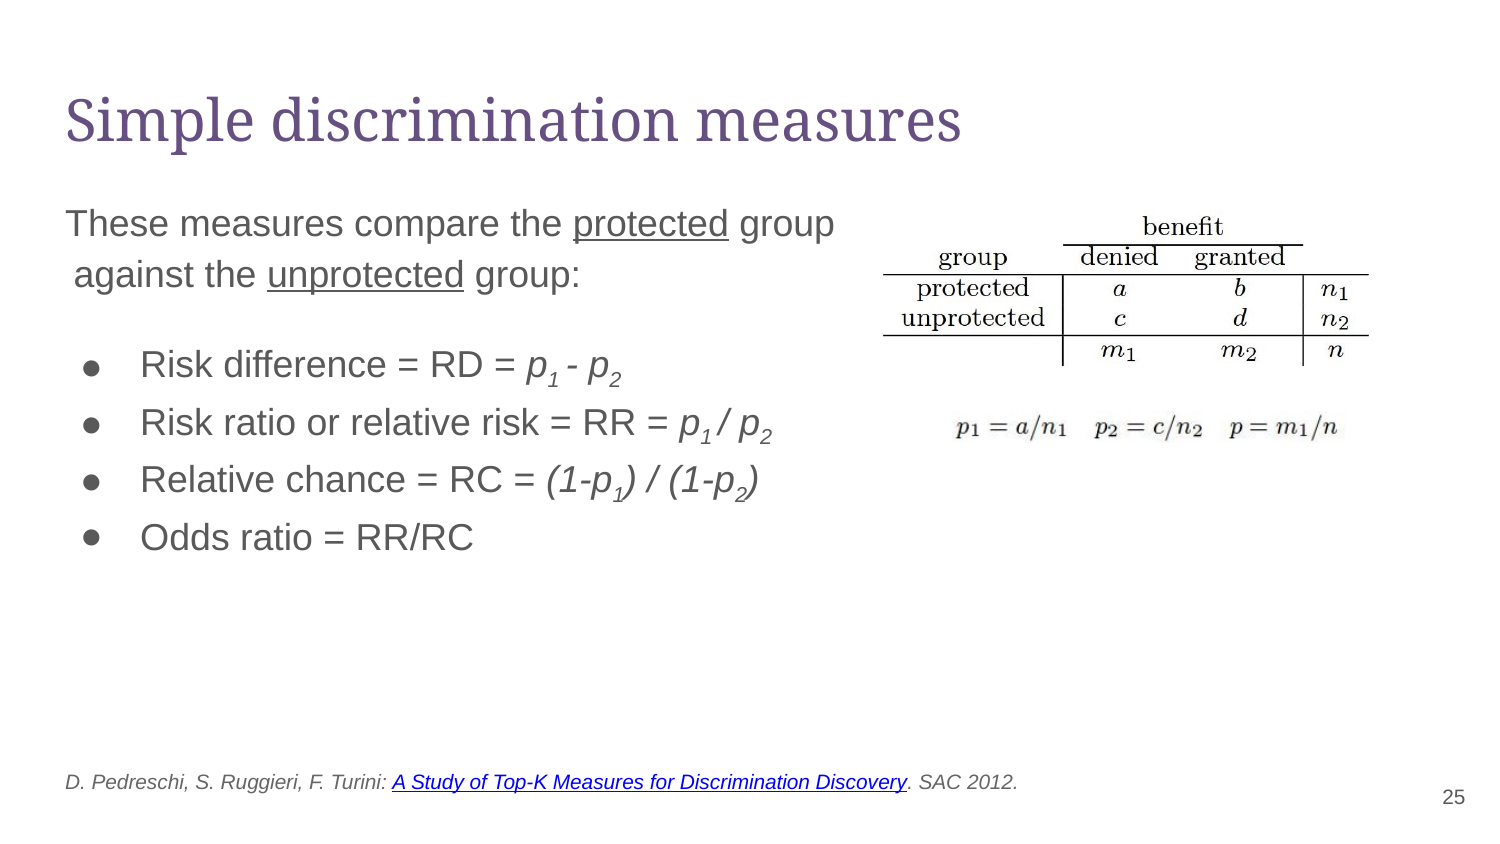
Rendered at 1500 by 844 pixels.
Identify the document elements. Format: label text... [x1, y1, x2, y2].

text_box [952, 411, 1346, 443]
text_box These measures compare the protected group against the unprotected group: Risk difference = RD = p1 - p2 Risk ratio or relative risk = RR = p1 / p2 Relative chance = RC = (1-p1) / (1-p2) Odds ratio = RR/RC [63, 192, 839, 551]
title Simple discrimination measures [63, 82, 1437, 163]
text_box D. Pedreschi, S. Ruggieri, F. Turini: A Study of Top-K Measures for Discrimination Discovery. SAC 2012. [63, 768, 1039, 792]
text_box [882, 210, 1370, 368]
slide_number ‹#› [1426, 783, 1468, 806]
